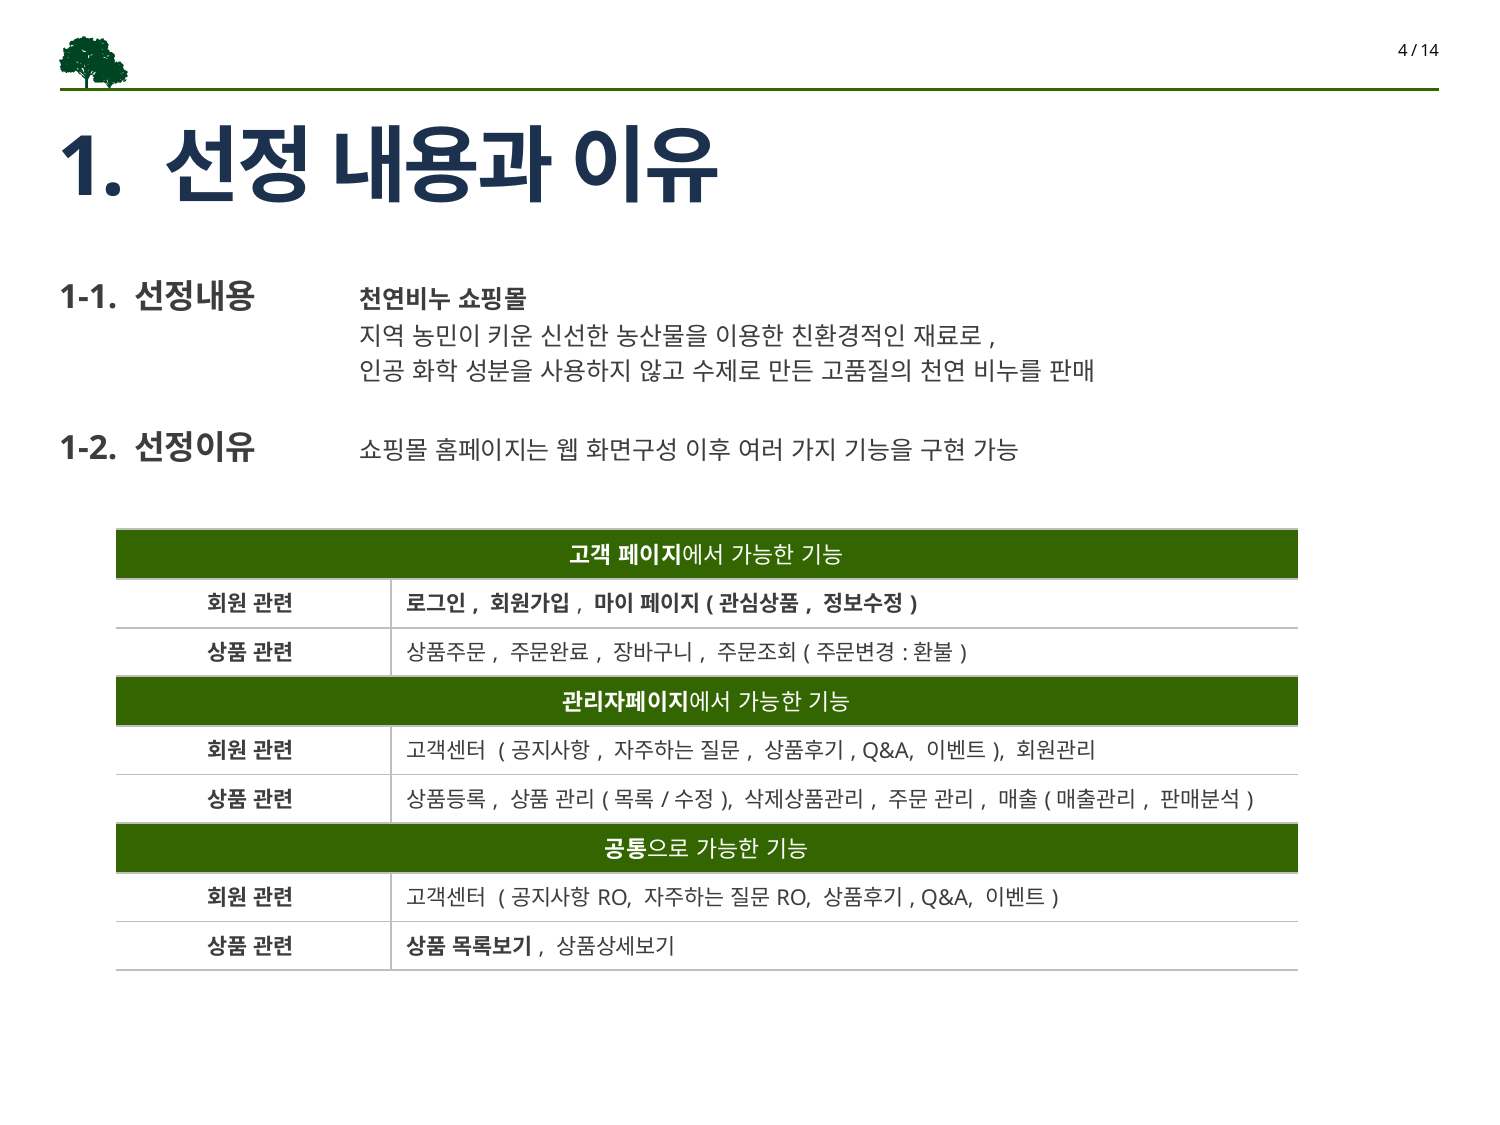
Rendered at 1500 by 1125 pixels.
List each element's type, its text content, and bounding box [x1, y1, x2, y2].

table_cell 상품 관련 [116, 775, 390, 822]
table_cell 상품 관련 [116, 629, 390, 675]
table_cell 고객센터 (공지사항, 자주하는 질문, 상품후기, Q&A, 이벤트), 회원관리 [392, 727, 1298, 774]
table_cell 관리자페이지에서 가능한 기능 [116, 677, 1298, 725]
table_cell 상품 관련 [116, 922, 390, 969]
table_cell 회원 관련 [116, 874, 390, 921]
table_header 고객 페이지에서 가능한 기능 [116, 530, 1298, 578]
text_box 4 / 14 [1193, 32, 1454, 70]
text_box 1-1. 선정내용 천연비누 쇼핑몰 지역 농민이 키운 신선한 농산물을 이용한 친환경적인 재료로, 인공 화학 성분을 사용하지 않고 수제로 만든 고품질의 천연 비누를 판매 1-2. 선정이유 쇼핑몰 홈페이지는 웹 화면구성 이후 여러 가지 기능을 구현 가능 [44, 267, 1434, 1029]
table_cell 회원 관련 [116, 727, 390, 774]
table_cell 상품주문, 주문완료, 장바구니, 주문조회(주문변경:환불) [392, 629, 1298, 675]
table_cell 회원 관련 [116, 580, 390, 627]
table_cell 고객센터 (공지사항RO, 자주하는 질문RO, 상품후기, Q&A, 이벤트) [392, 874, 1298, 921]
table_cell 상품 목록보기, 상품상세보기 [392, 922, 1298, 969]
title 1. 선정 내용과 이유 [42, 114, 1190, 211]
table_cell 로그인, 회원가입, 마이 페이지(관심상품, 정보수정) [392, 580, 1298, 627]
picture [50, 22, 134, 91]
table_cell 상품등록, 상품 관리(목록/수정), 삭제상품관리, 주문 관리, 매출(매출관리, 판매분석) [392, 775, 1298, 822]
table_cell 공통으로 가능한 기능 [116, 824, 1298, 872]
